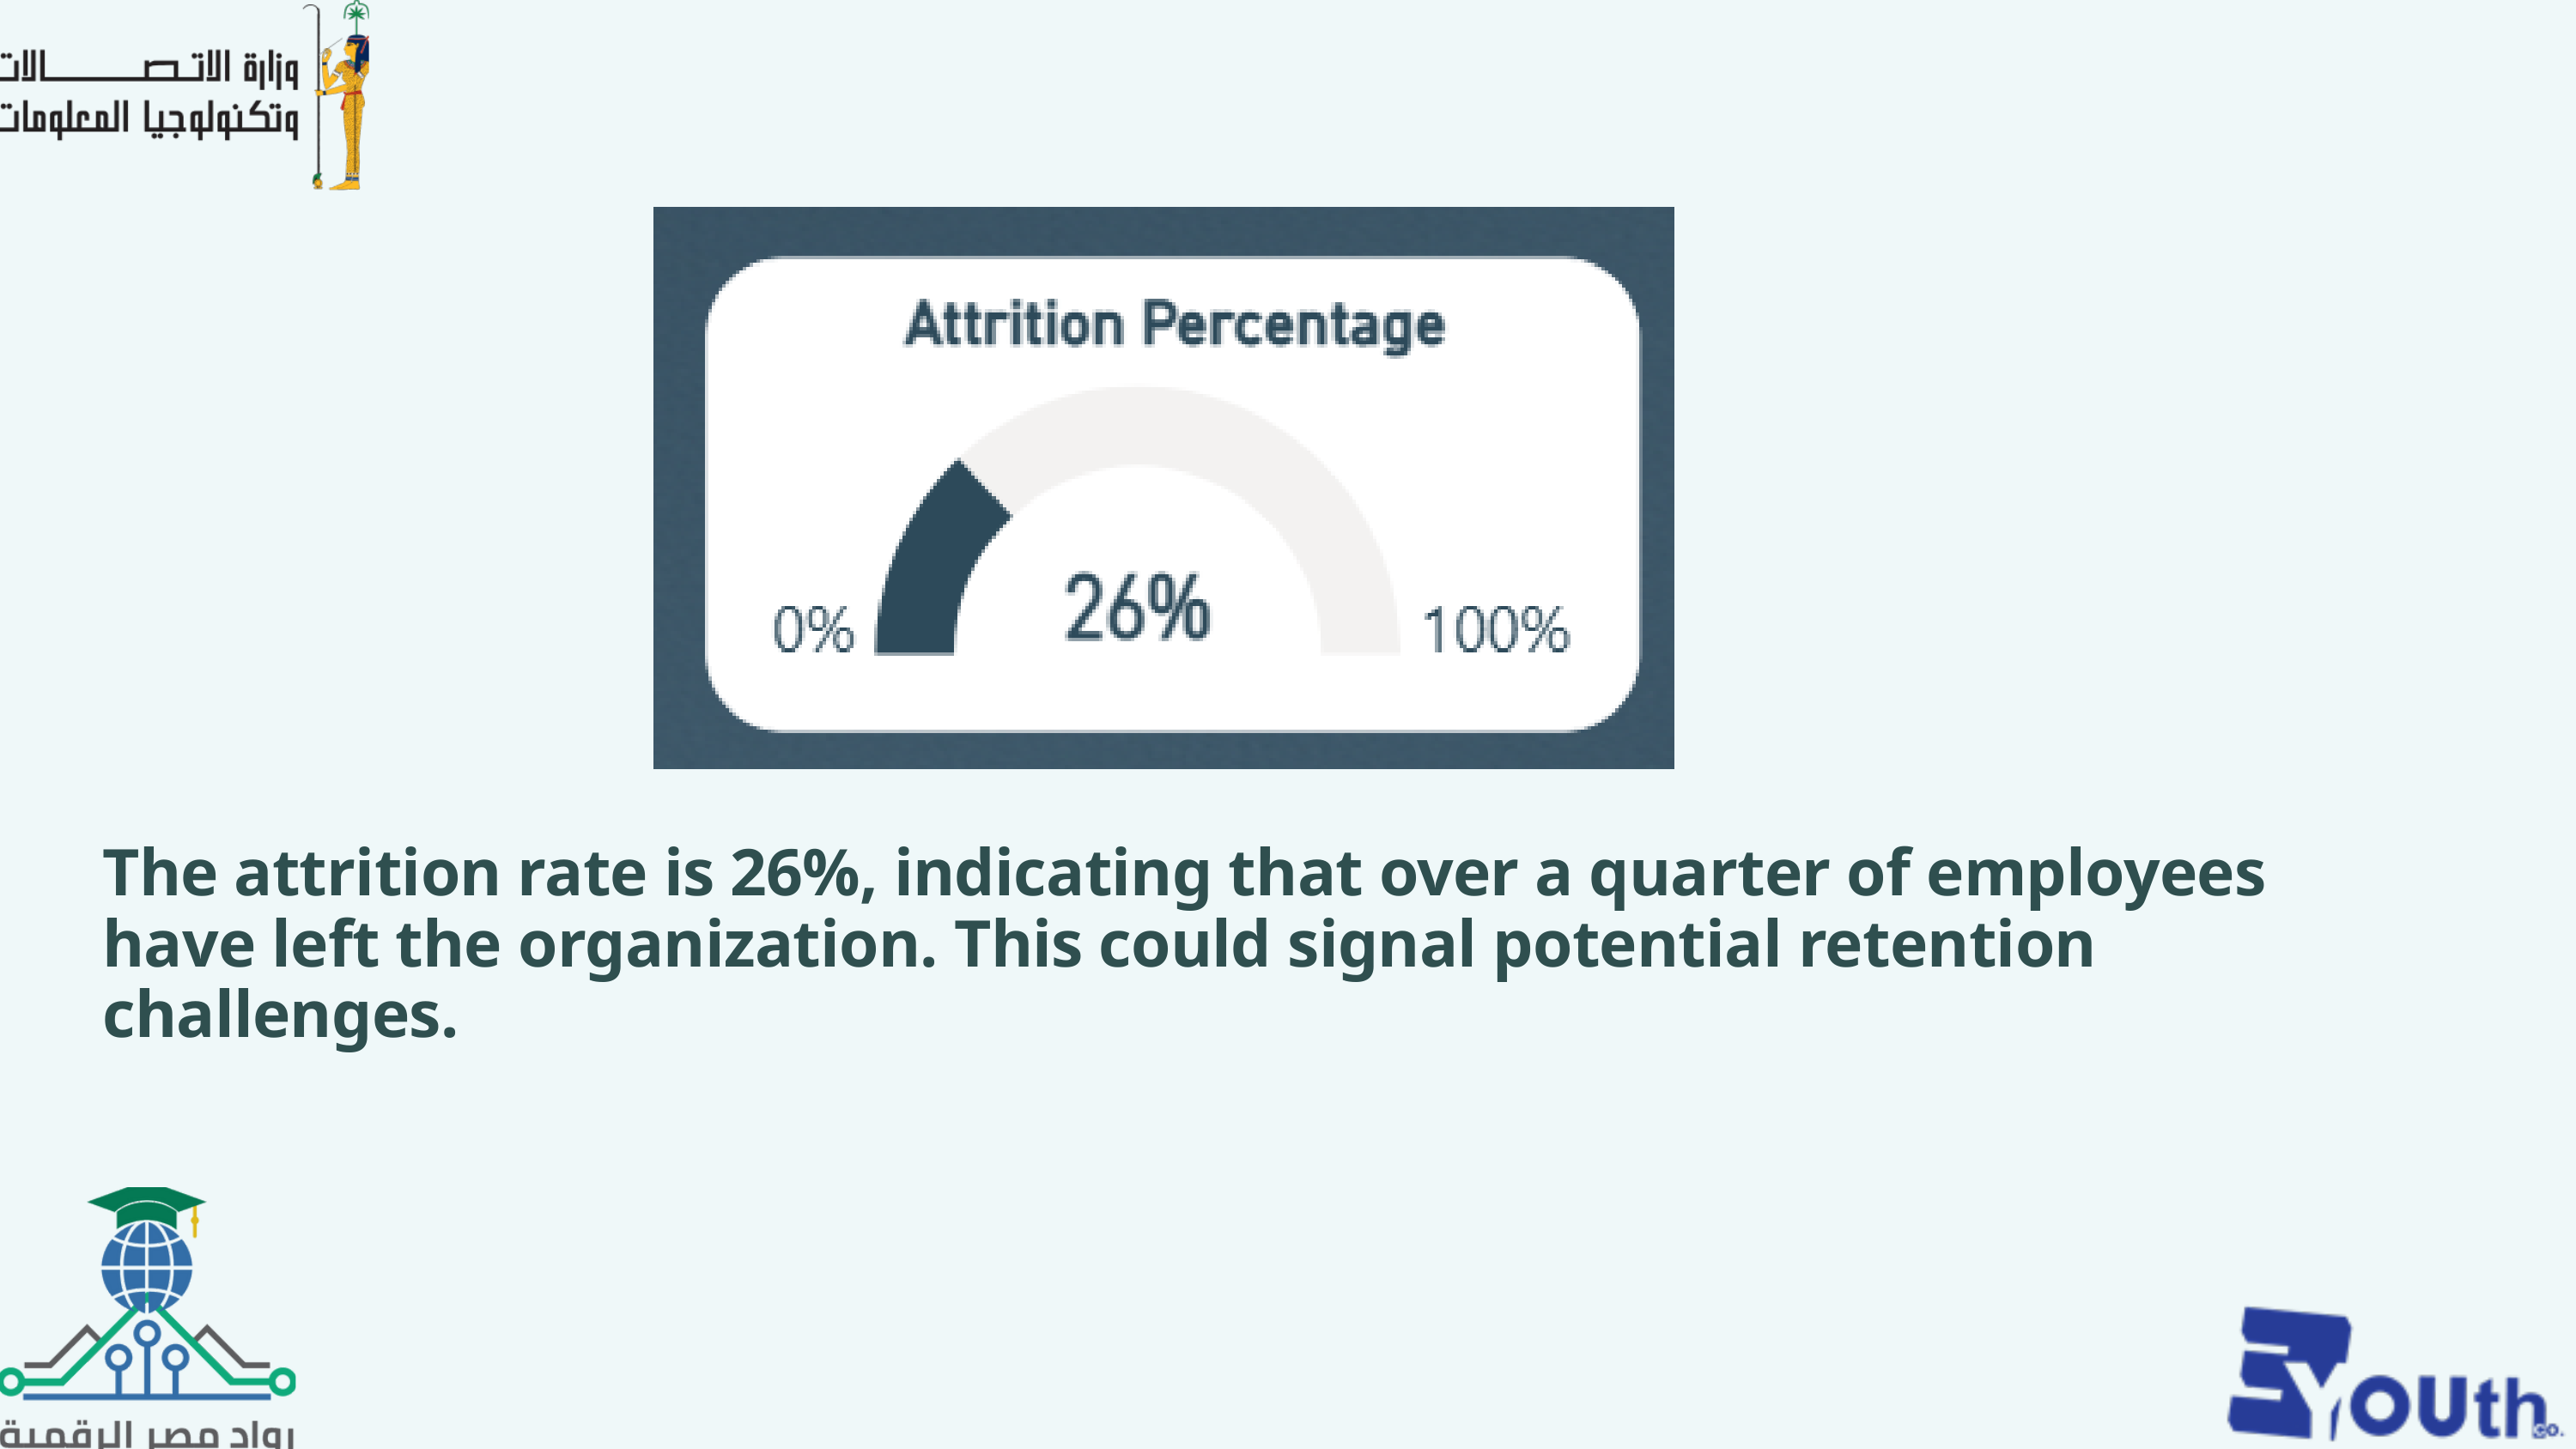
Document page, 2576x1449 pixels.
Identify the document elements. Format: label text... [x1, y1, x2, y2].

text_box [0, 1187, 296, 1449]
text_box [653, 207, 1674, 769]
text_box [0, 0, 369, 191]
text_box [2219, 1303, 2576, 1449]
text_box The attrition rate is 26%, indicating that over a quarter of employees have left the organization. This could signal potential retention challenges. [102, 838, 2308, 1122]
